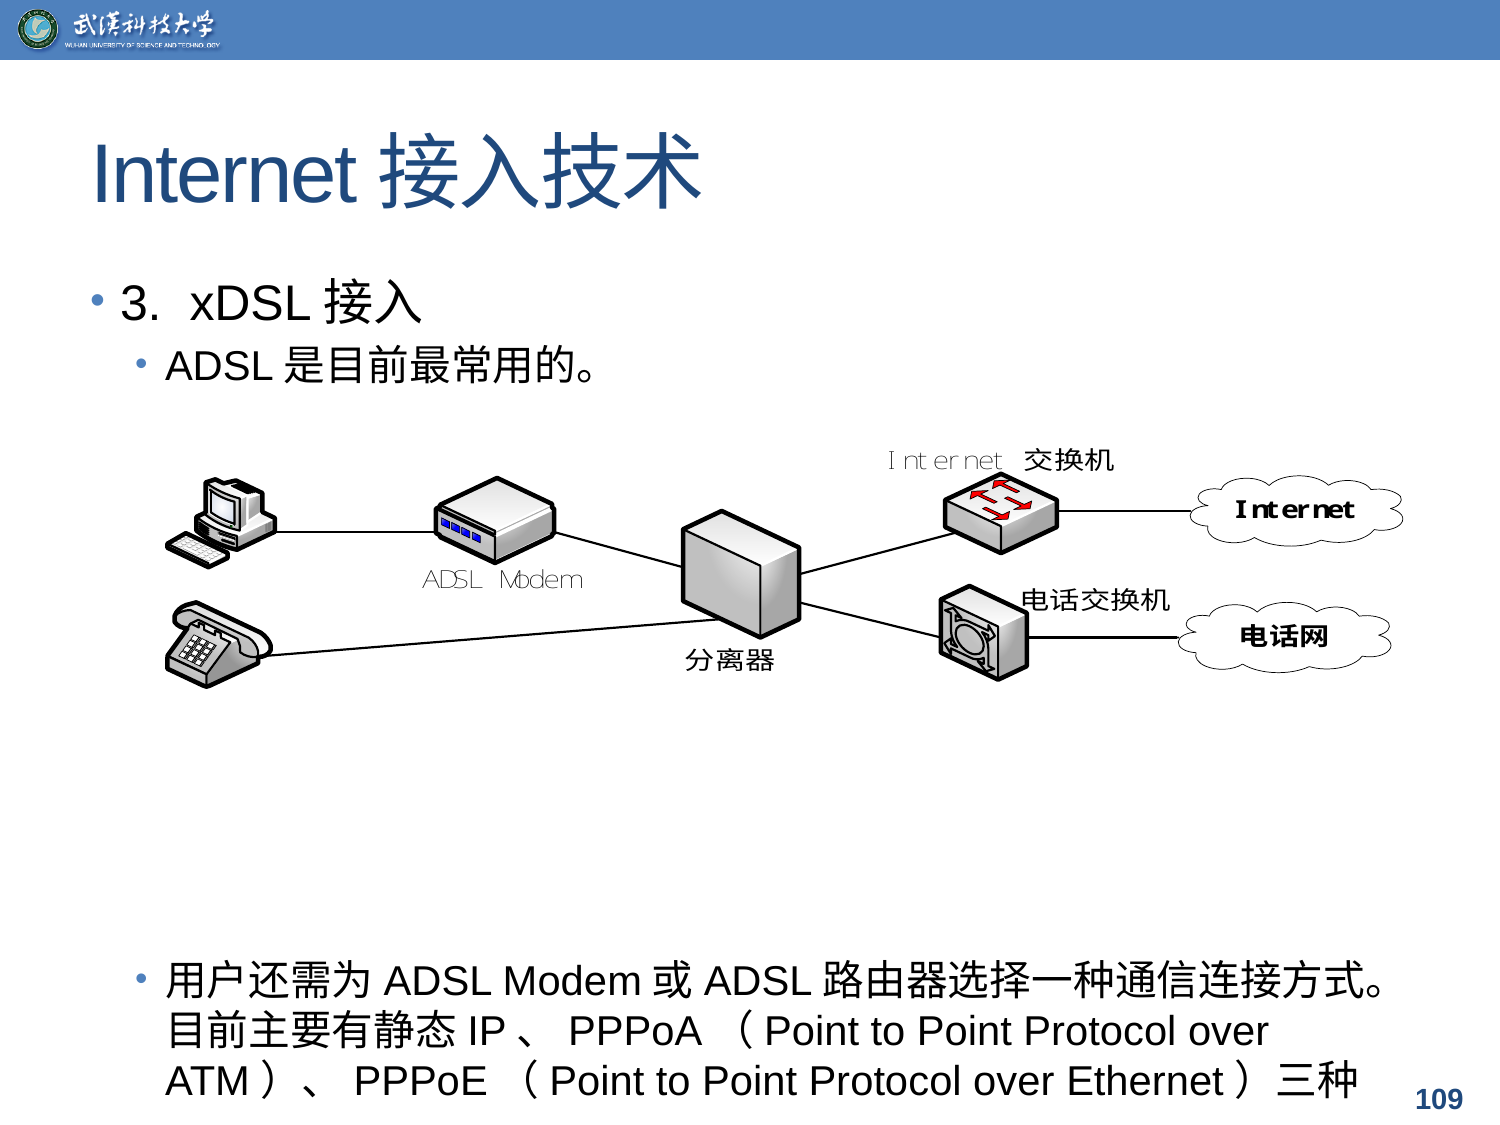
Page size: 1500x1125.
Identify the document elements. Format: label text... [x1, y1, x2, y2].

list 3. xDSL接入 ADSL是目前最常用的。 用户还需为ADSL Modem或ADSL路由器选择一种通信连接方式。目前主要有静态IP、PPPoA（Point to Point Protocol over ATM）、PPPoE（Point to Point Protocol over Ethernet）三种 [75, 262, 1425, 1063]
picture [8, 4, 228, 58]
title Internet接入技术 [75, 87, 1425, 250]
slide_number 109 [1400, 1071, 1500, 1125]
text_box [159, 432, 1408, 746]
